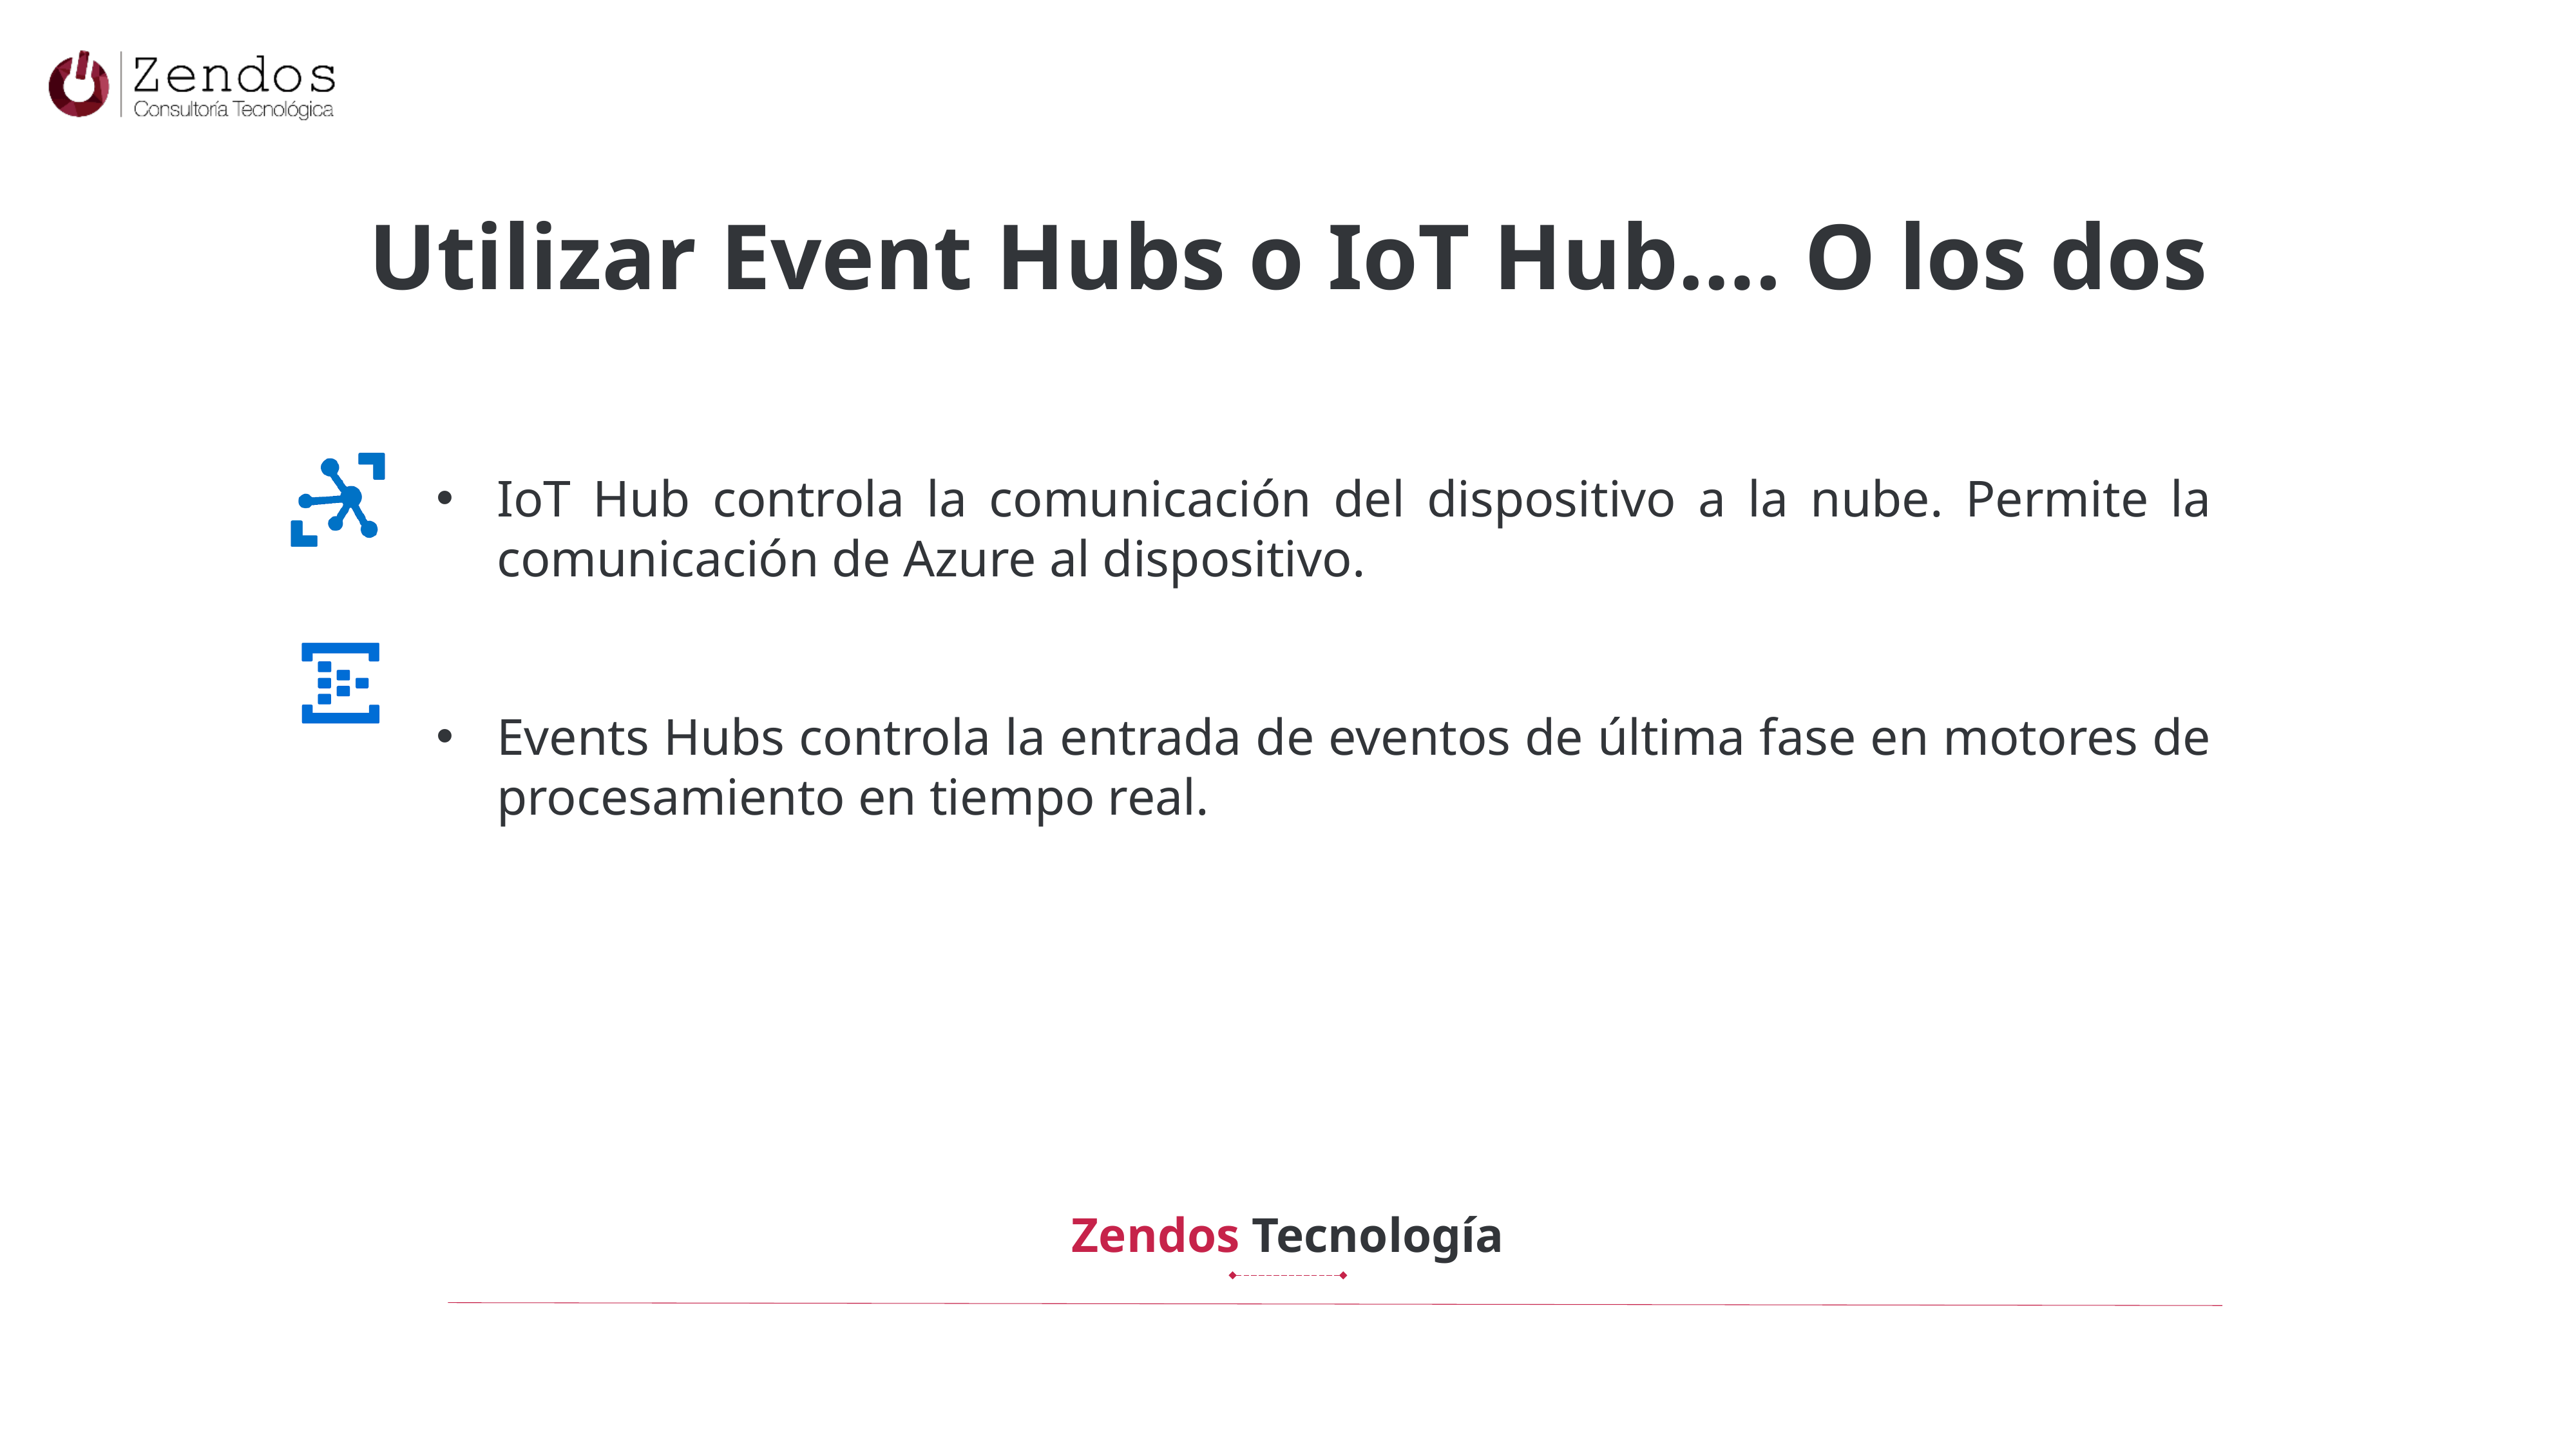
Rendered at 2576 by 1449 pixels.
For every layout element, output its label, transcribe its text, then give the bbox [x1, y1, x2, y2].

text_box Zendos Tecnología [1052, 1195, 1524, 1271]
text_box Utilizar Event Hubs o IoT Hub…. O los dos [368, 200, 2208, 308]
picture [248, 453, 427, 547]
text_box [448, 1302, 2222, 1306]
text_box IoT Hub controla la comunicación del dispositivo a la nube. Permite la comunicación de Azure al dispositivo. Events Hubs controla la entrada de eventos de última fase en motores de procesamiento en tiempo real. [426, 403, 2222, 830]
picture [298, 640, 383, 725]
picture [0, 5, 341, 190]
